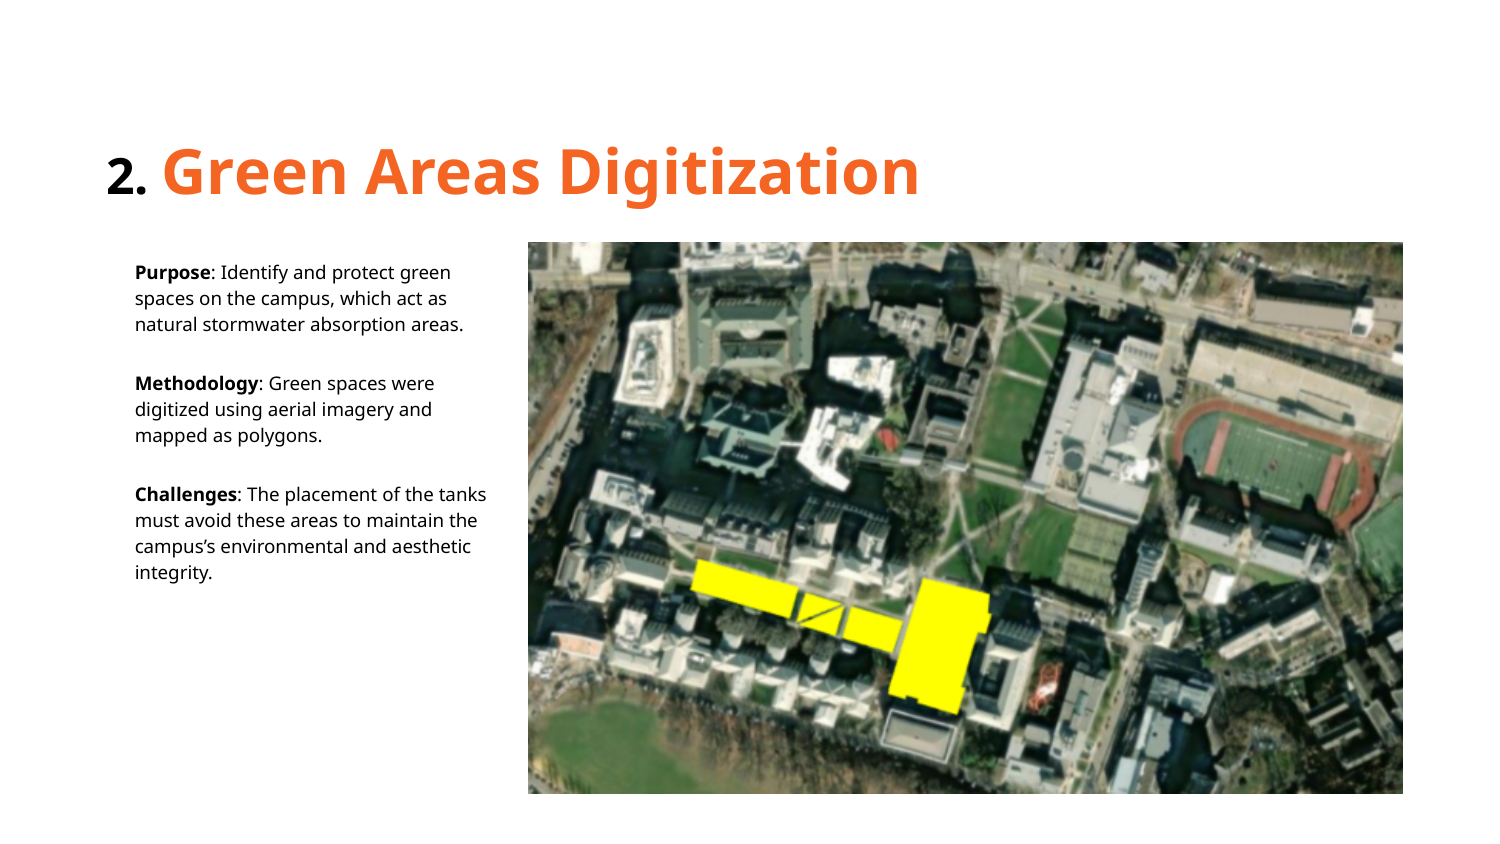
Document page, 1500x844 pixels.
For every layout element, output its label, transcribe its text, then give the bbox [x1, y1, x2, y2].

title Purpose: Identify and protect green spaces on the campus, which act as natural stormwater absorption areas. Methodology: Green spaces were digitized using aerial imagery and mapped as polygons. Challenges: The placement of the tanks must avoid these areas to maintain the campus’s environmental and aesthetic integrity. [119, 242, 504, 638]
title 2. Green Areas Digitization [87, 116, 941, 243]
picture [528, 242, 1404, 794]
